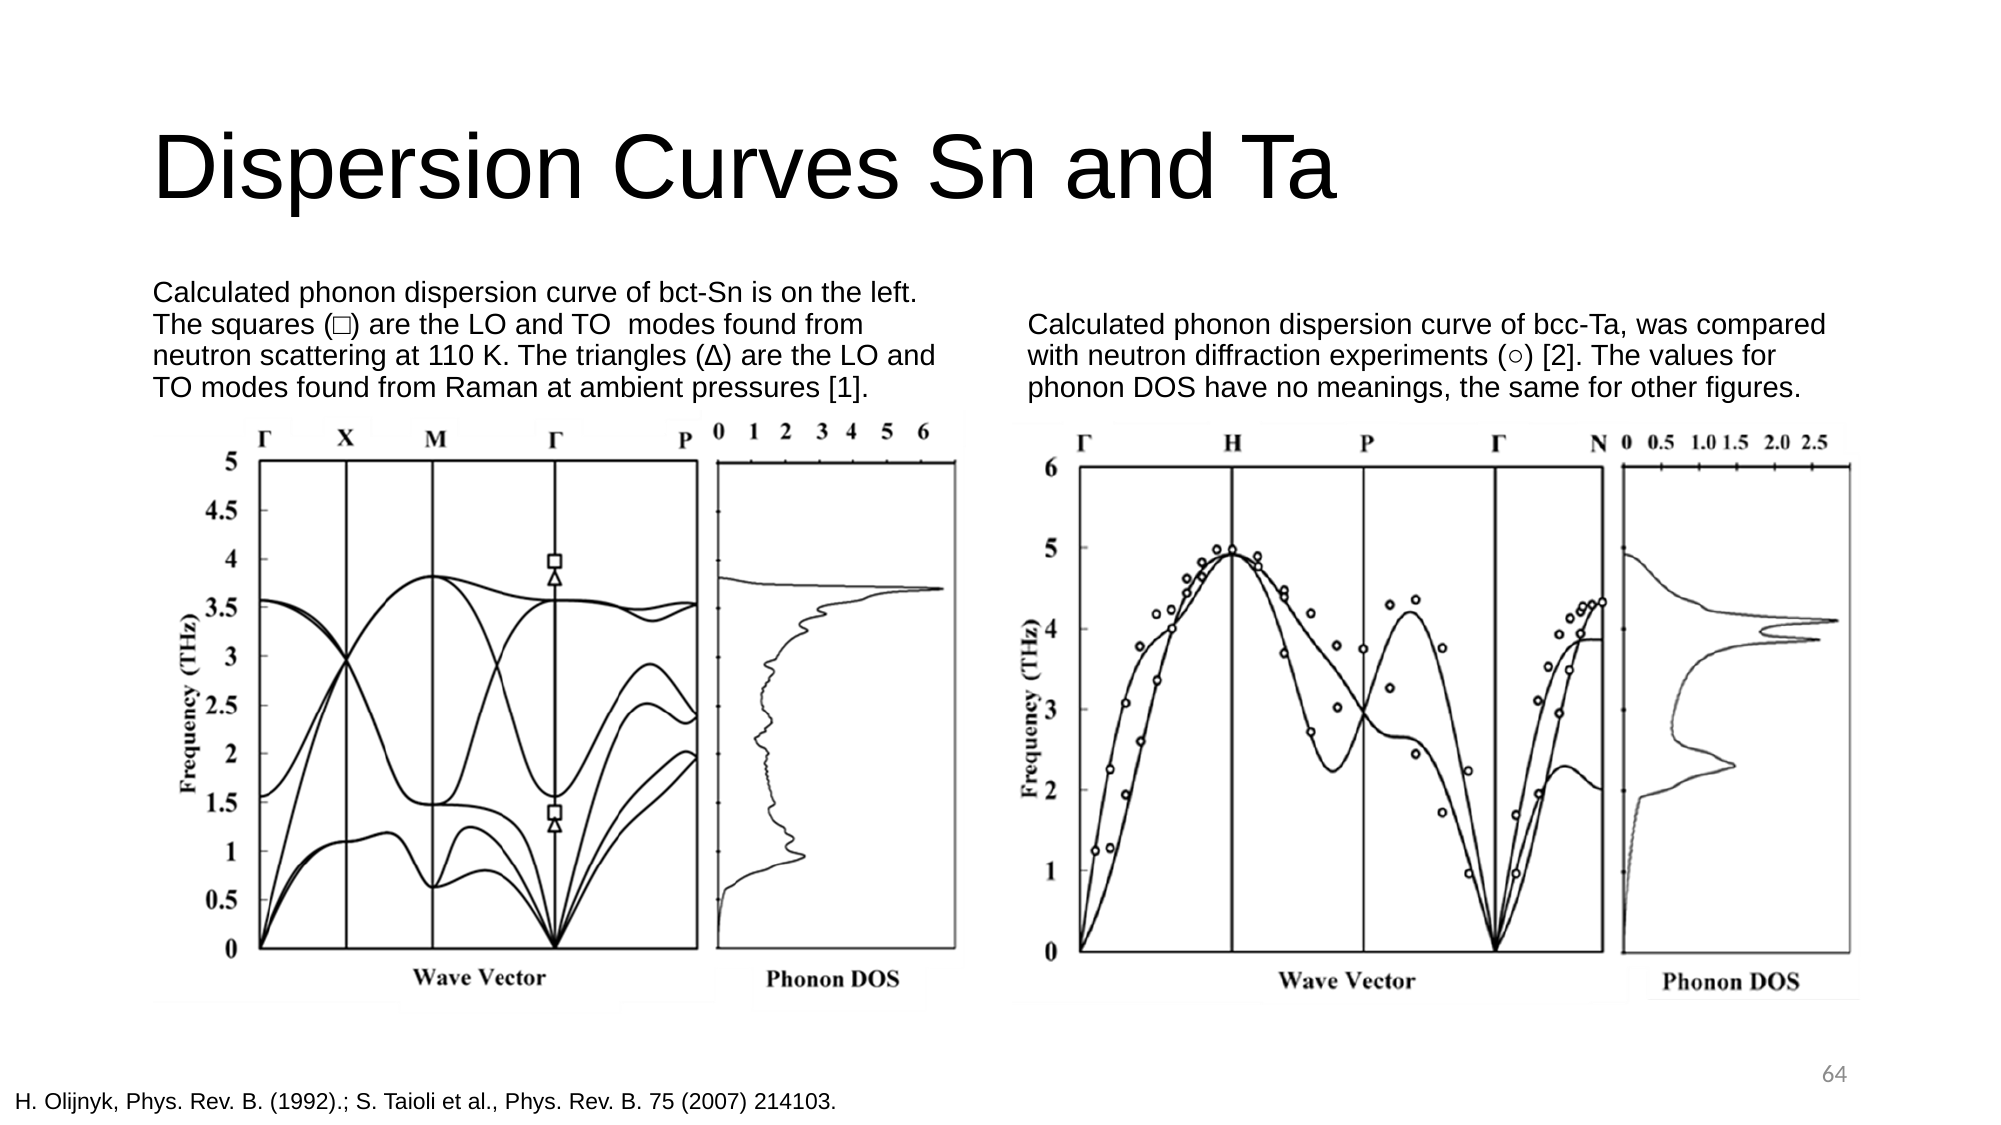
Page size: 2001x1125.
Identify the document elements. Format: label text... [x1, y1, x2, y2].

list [1012, 421, 1863, 1006]
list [153, 410, 968, 1016]
slide_number 64 [1412, 1042, 1863, 1103]
list Calculated phonon dispersion curve of bcc-Ta, was compared with neutron diffraction experiments (○) [2]. The values for phonon DOS have no meanings, the same for other figures. [1012, 275, 1863, 411]
text_box H. Olijnyk, Phys. Rev. B. (1992).; S. Taioli et al., Phys. Rev. B. 75 (2007) 214103. [0, 1079, 1174, 1122]
title Dispersion Curves Sn and Ta [137, 59, 1863, 278]
list Calculated phonon dispersion curve of bct-Sn is on the left. The squares (□) are the LO and TO modes found from neutron scattering at 110 K. The triangles (∆) are the LO and TO modes found from Raman at ambient pressures [1]. [137, 275, 984, 411]
